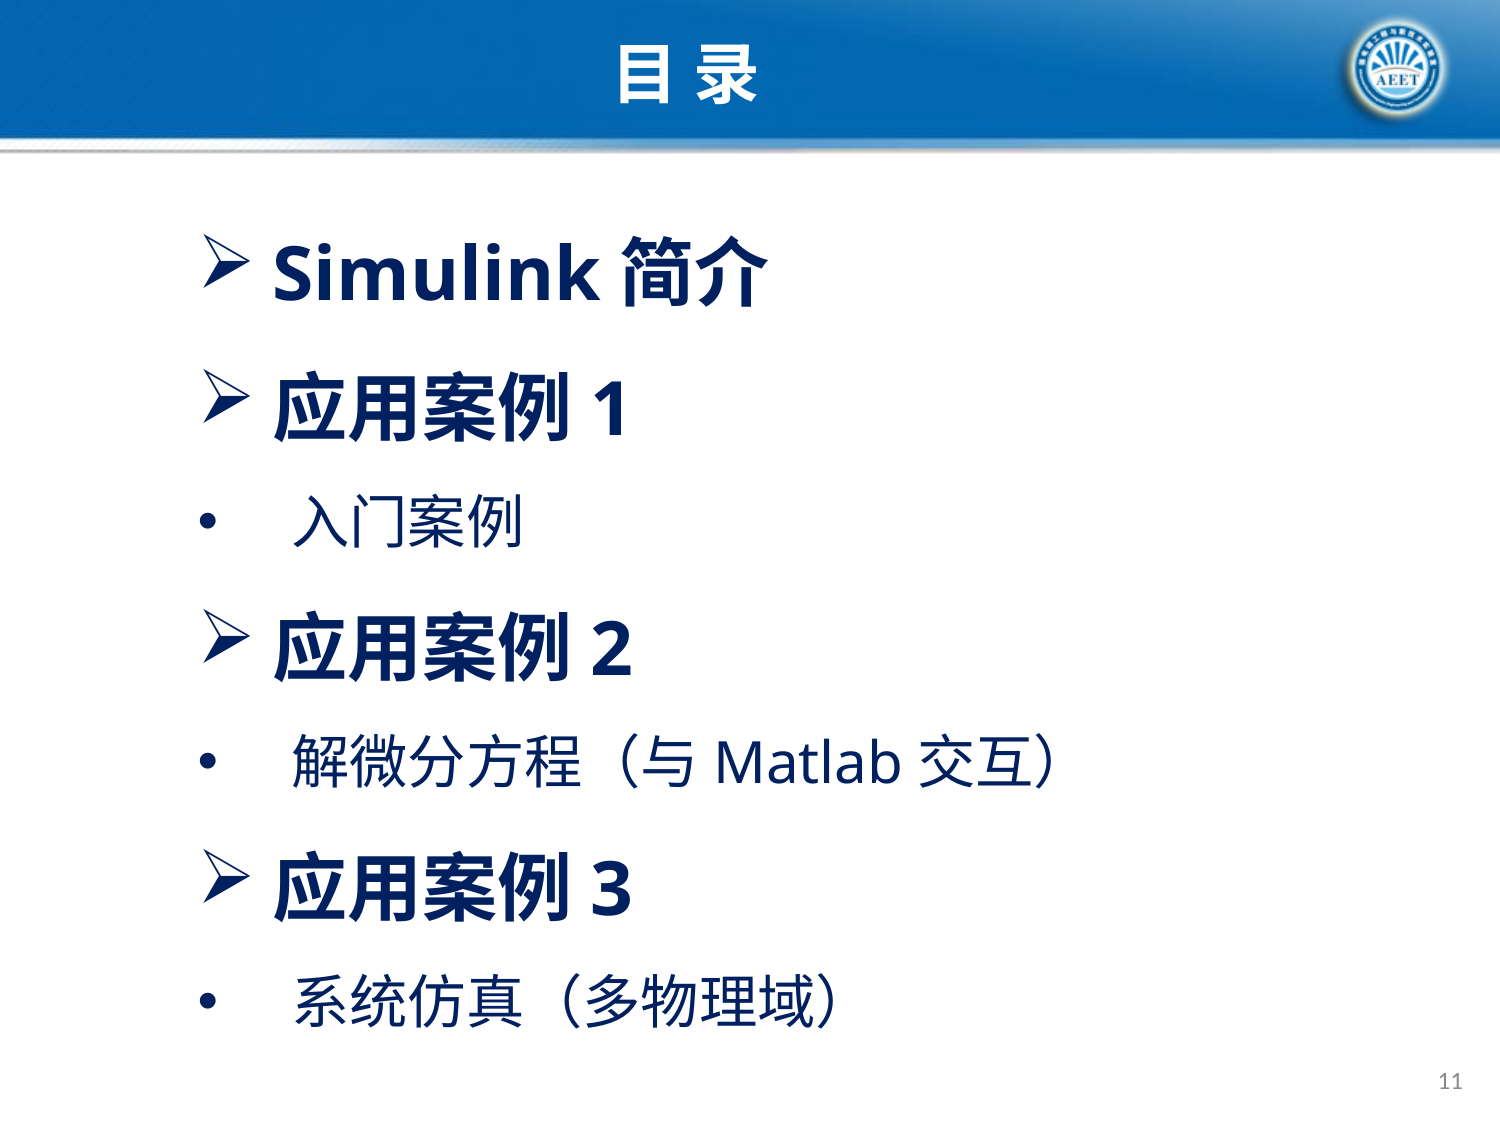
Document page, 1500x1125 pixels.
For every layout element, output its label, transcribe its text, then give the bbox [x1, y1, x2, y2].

text_box 目 录 [596, 30, 1247, 114]
text_box 11 [1127, 1049, 1478, 1110]
text_box Simulink简介 应用案例1 入门案例 应用案例2 解微分方程（与Matlab交互） 应用案例3 系统仿真（多物理域） [182, 173, 1341, 1043]
picture [0, 0, 1500, 153]
